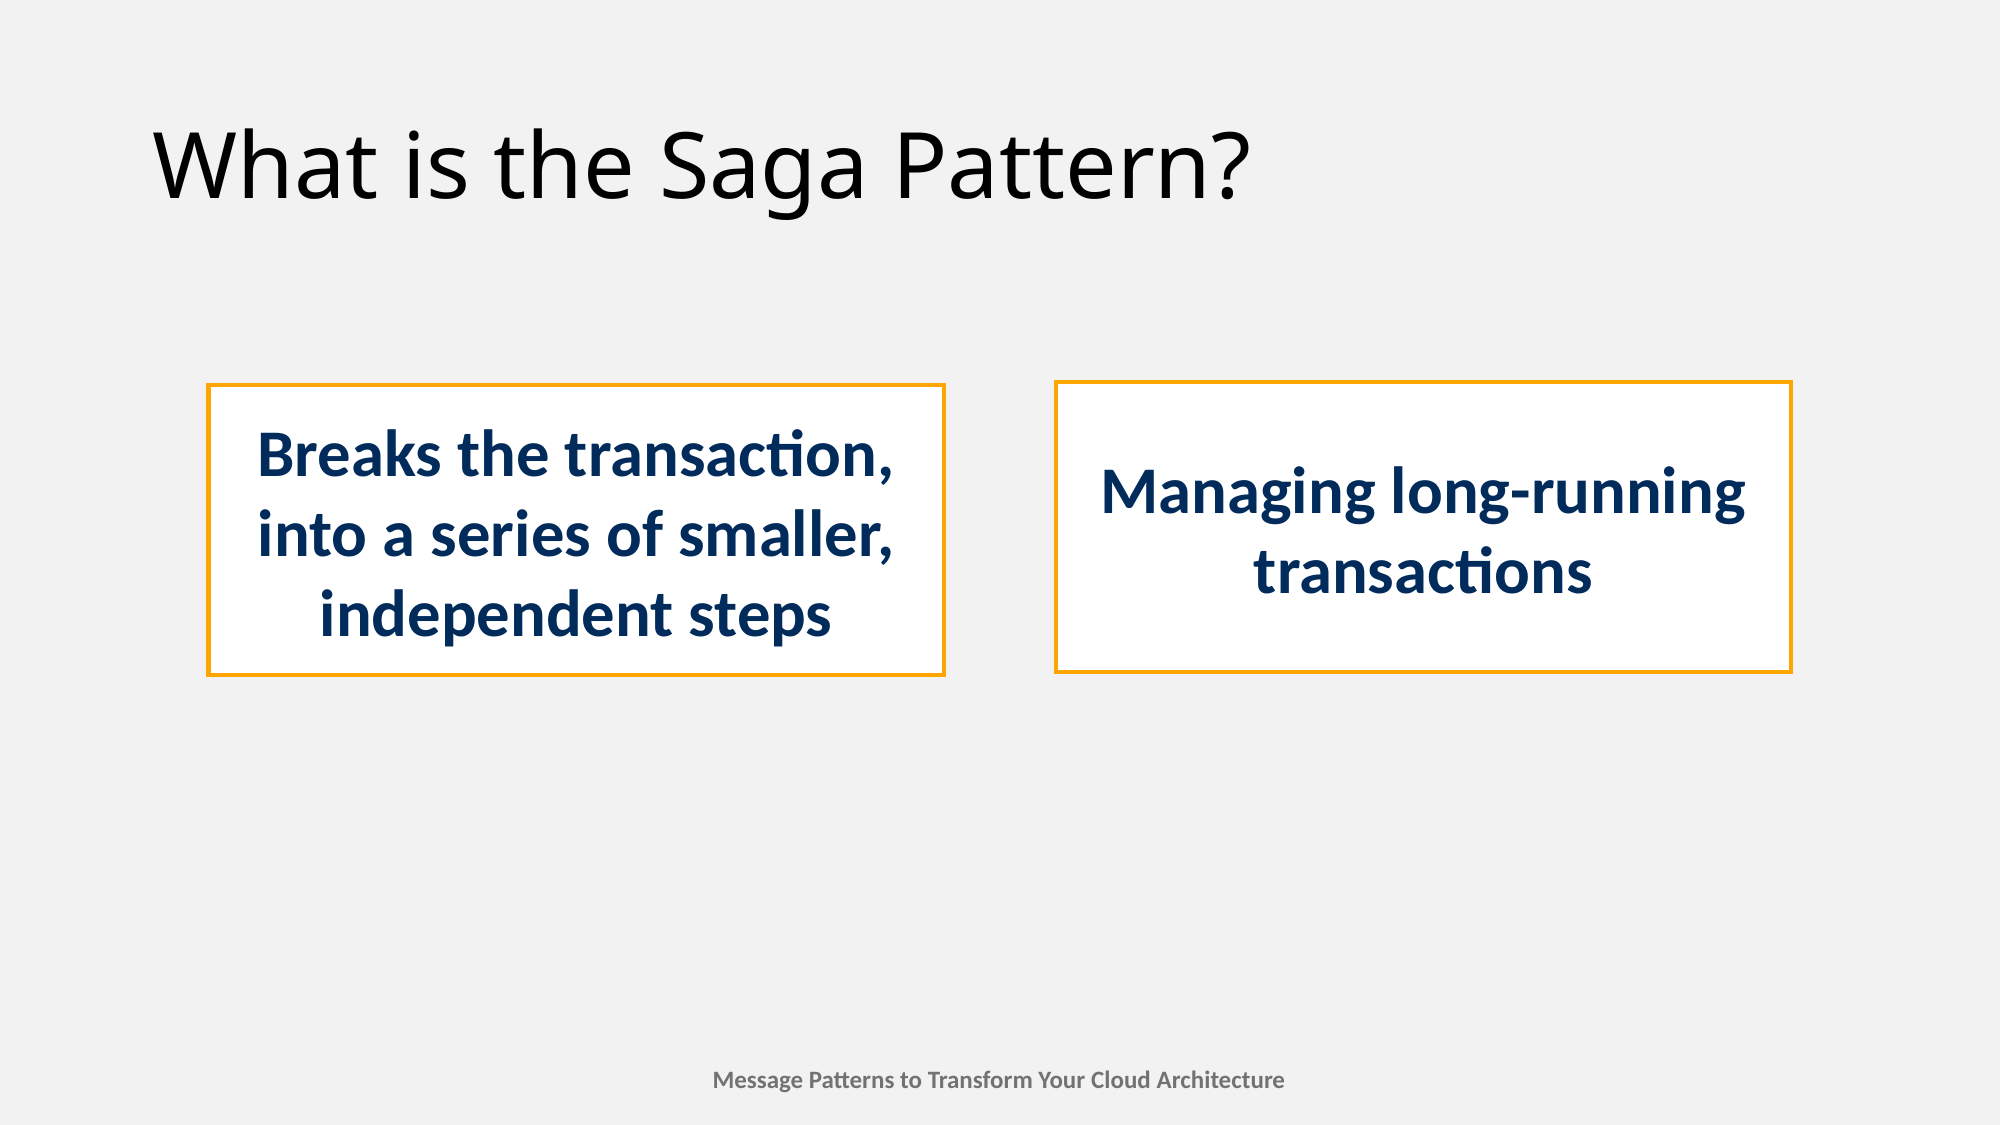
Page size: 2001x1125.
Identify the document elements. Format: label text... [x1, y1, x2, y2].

text_box Breaks the transaction, into a series of smaller, independent steps [208, 384, 945, 676]
text_box Managing long-running transactions [1055, 381, 1792, 673]
title What is the Saga Pattern? [137, 59, 1863, 278]
